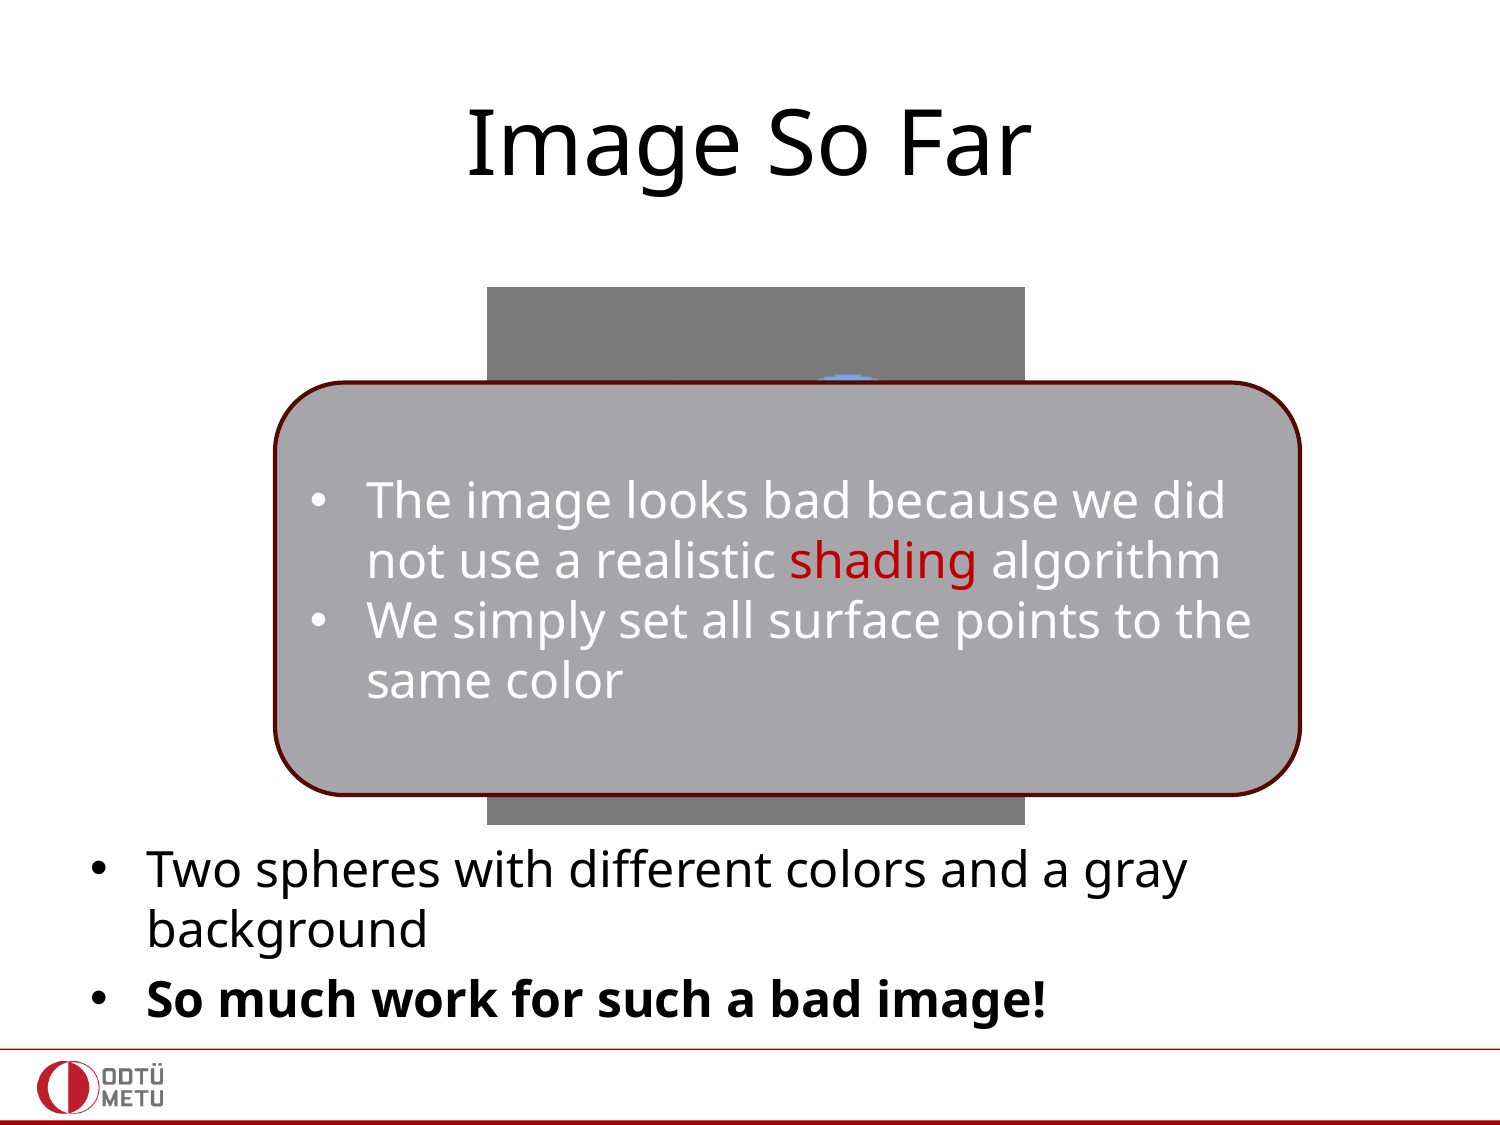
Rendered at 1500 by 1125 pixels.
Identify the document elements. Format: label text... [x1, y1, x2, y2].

list Two spheres with different colors and a gray background So much work for such a bad image! [75, 200, 1425, 1063]
title Image So Far [75, 45, 1425, 200]
picture [37, 1061, 163, 1114]
text_box The image looks bad because we did not use a realistic shading algorithm We simply set all surface points to the same color [1029, 380, 1303, 798]
picture [487, 287, 1026, 826]
text_box The image looks bad because we did not use a realistic shading algorithm We simply set all surface points to the same color [272, 380, 482, 798]
